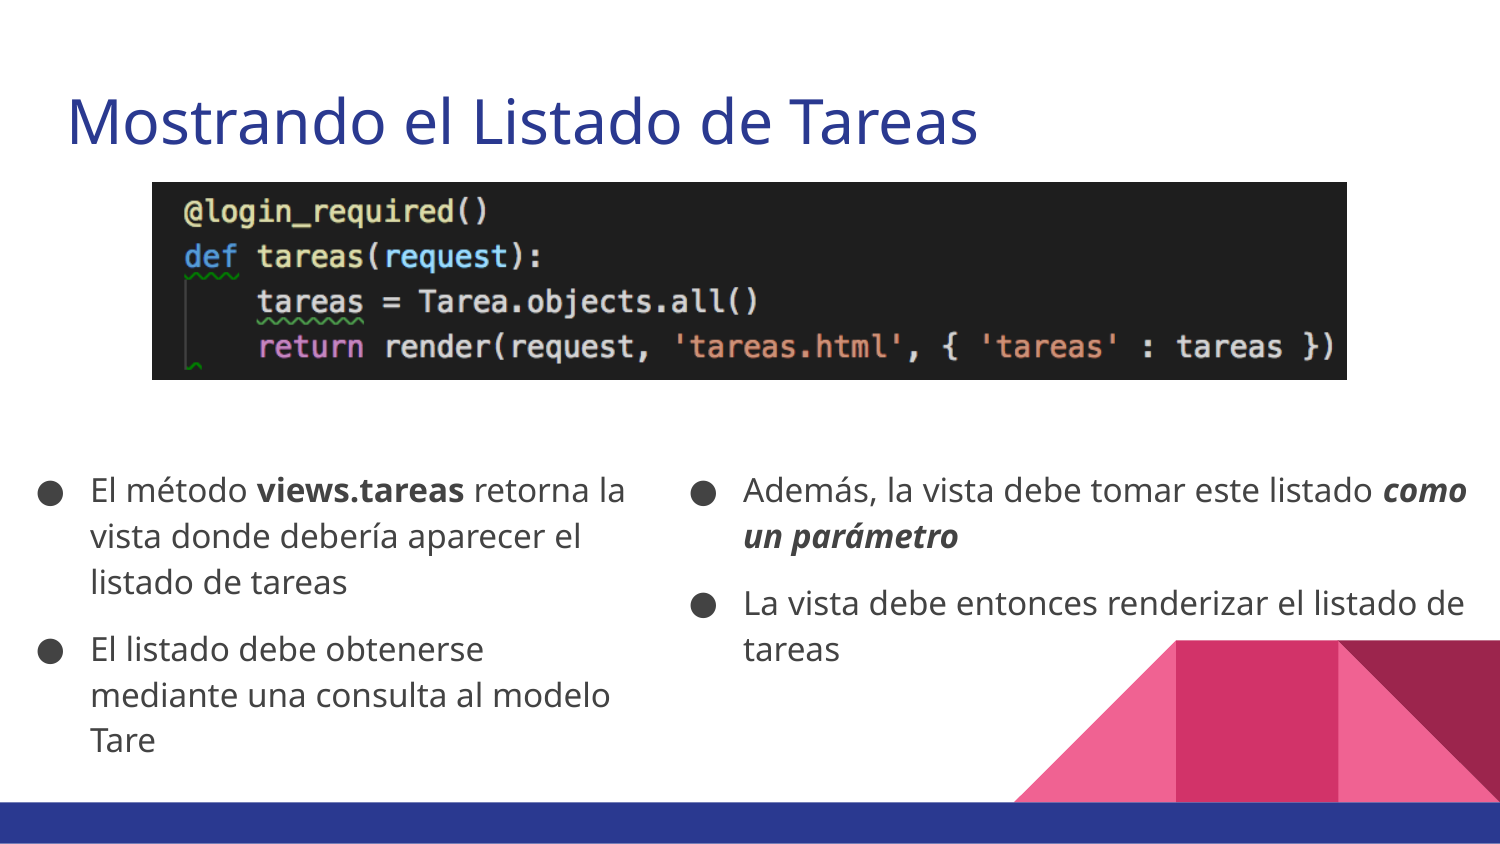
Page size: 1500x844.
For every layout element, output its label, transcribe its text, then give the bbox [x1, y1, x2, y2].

title Mostrando el Listado de Tareas [51, 67, 1449, 167]
list Además, la vista debe tomar este listado como un parámetro La vista debe entonces renderizar el listado de tareas [653, 448, 1500, 799]
picture [152, 182, 1348, 380]
list El método views.tareas retorna la vista donde debería aparecer el listado de tareas El listado debe obtenerse mediante una consulta al modelo Tare [0, 448, 653, 799]
